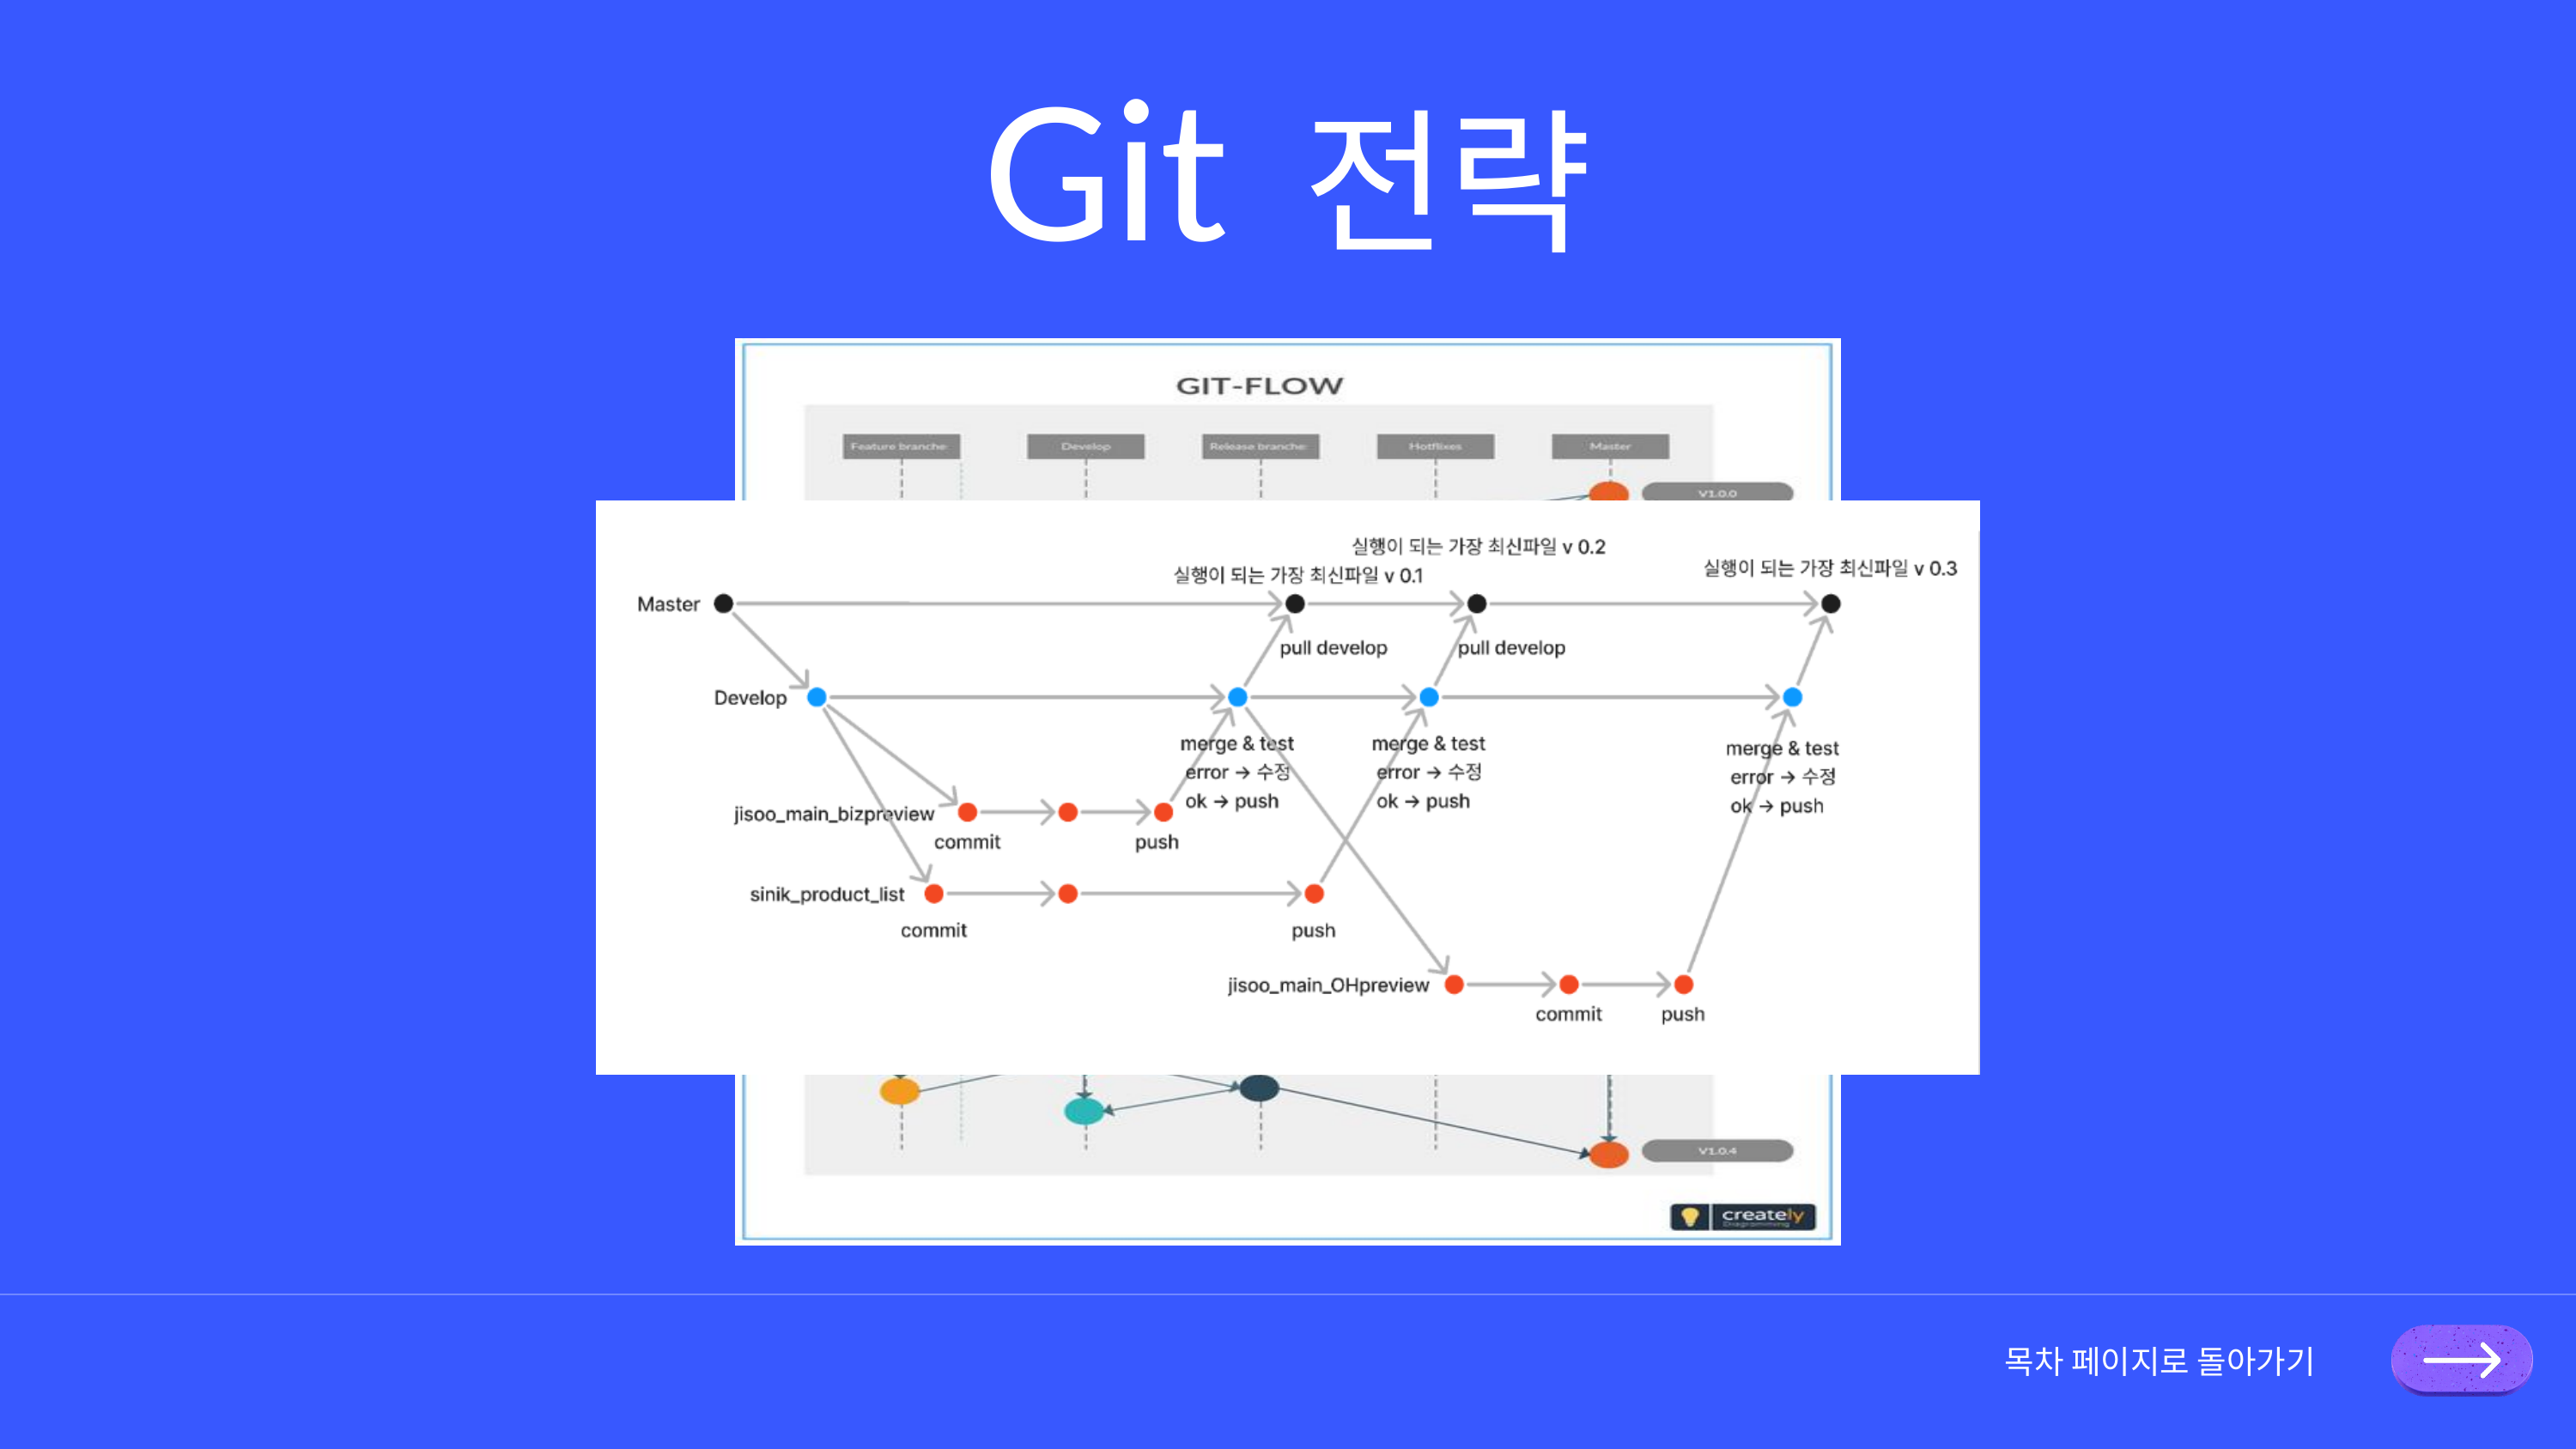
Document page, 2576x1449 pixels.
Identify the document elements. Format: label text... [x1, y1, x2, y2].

text_box [2391, 1325, 2534, 1397]
text_box [2423, 1342, 2501, 1379]
text_box 목차 페이지로 돌아가기 [1878, 1335, 2316, 1380]
text_box Git 전략 [498, 76, 2078, 282]
picture [596, 338, 1980, 1246]
